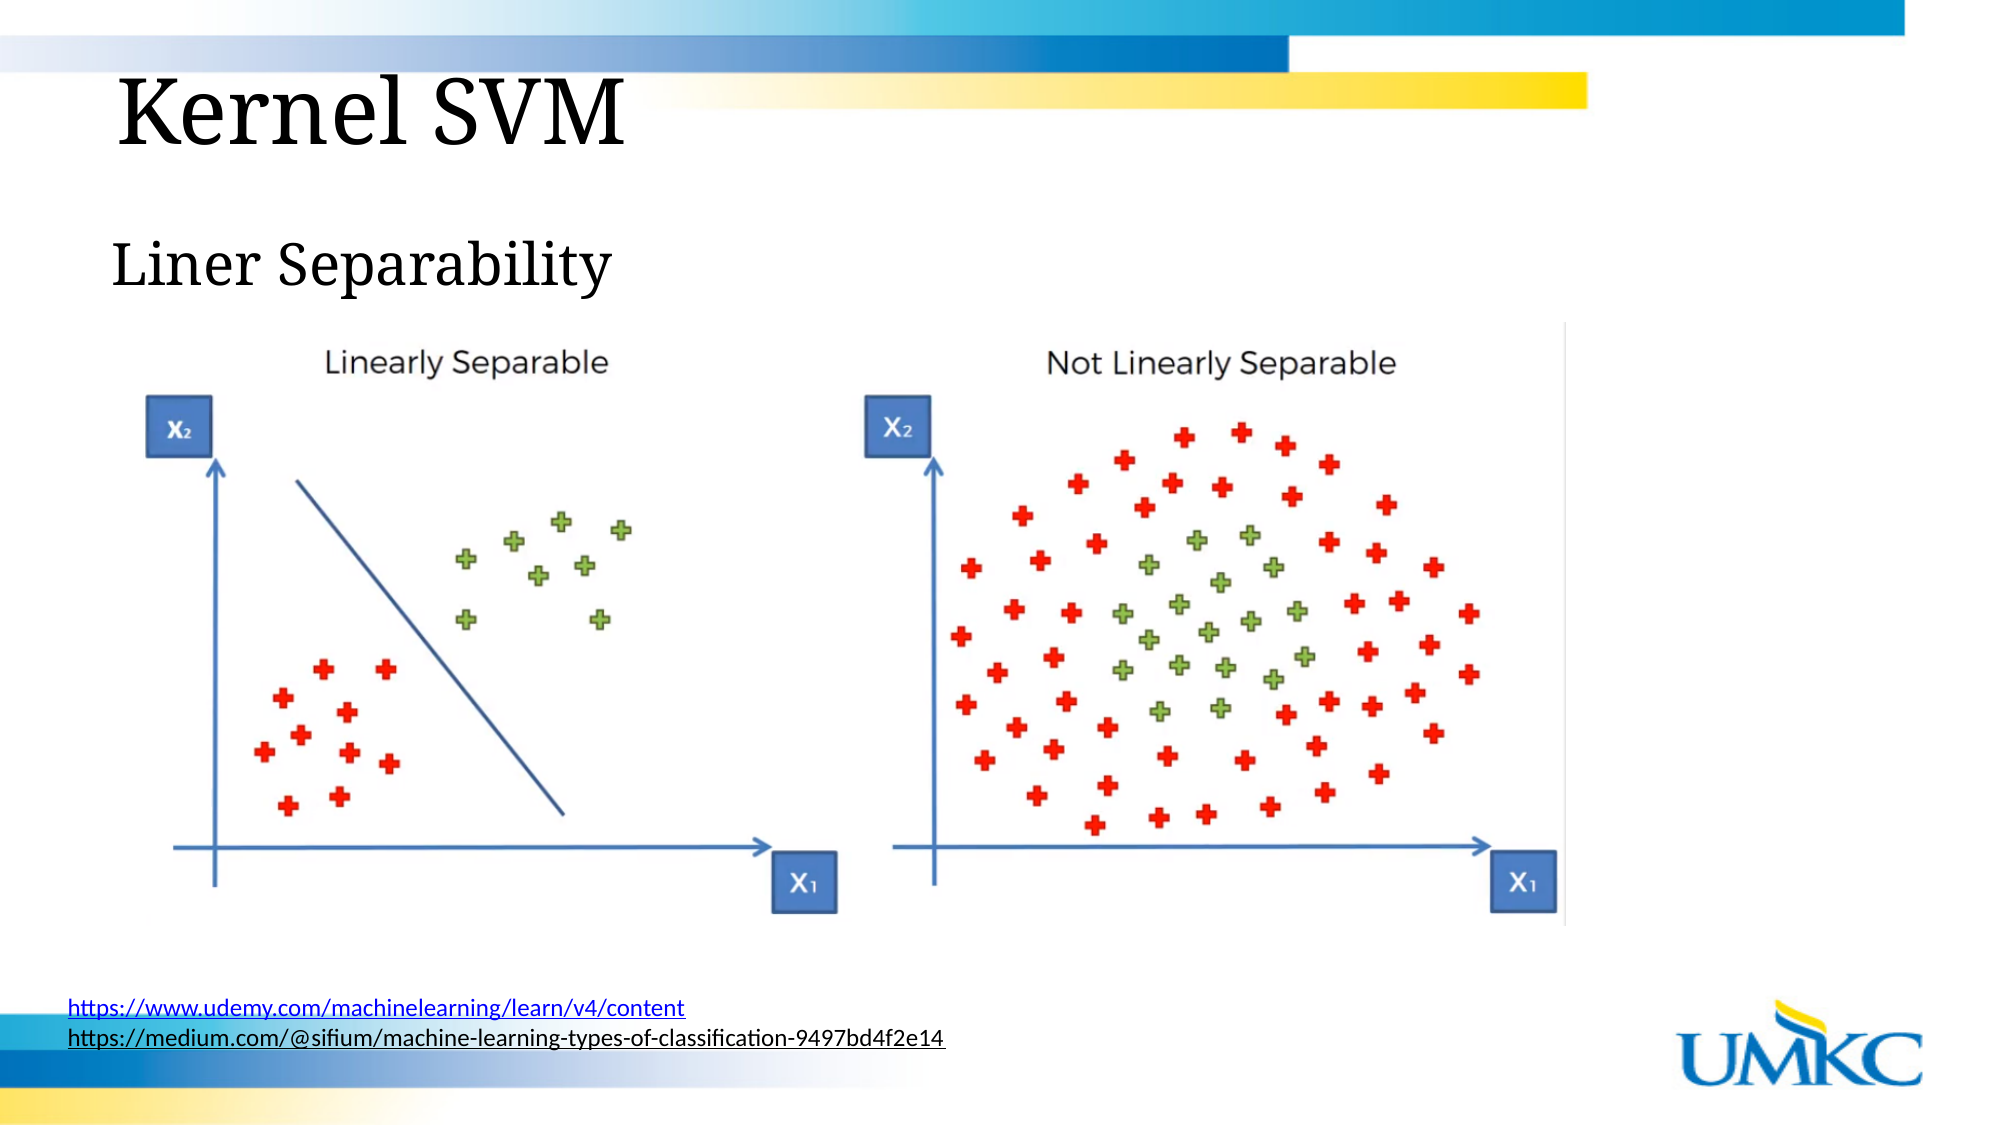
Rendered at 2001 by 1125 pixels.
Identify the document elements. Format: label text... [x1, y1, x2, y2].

text_box Liner Separability [96, 219, 643, 305]
text_box https://www.udemy.com/machinelearning/learn/v4/content https://medium.com/@sifium/machine-learning-types-of-classification-9497bd4f2e14 [52, 983, 1337, 1059]
text_box Kernel SVM [99, 45, 1900, 233]
picture [0, 0, 2001, 1125]
